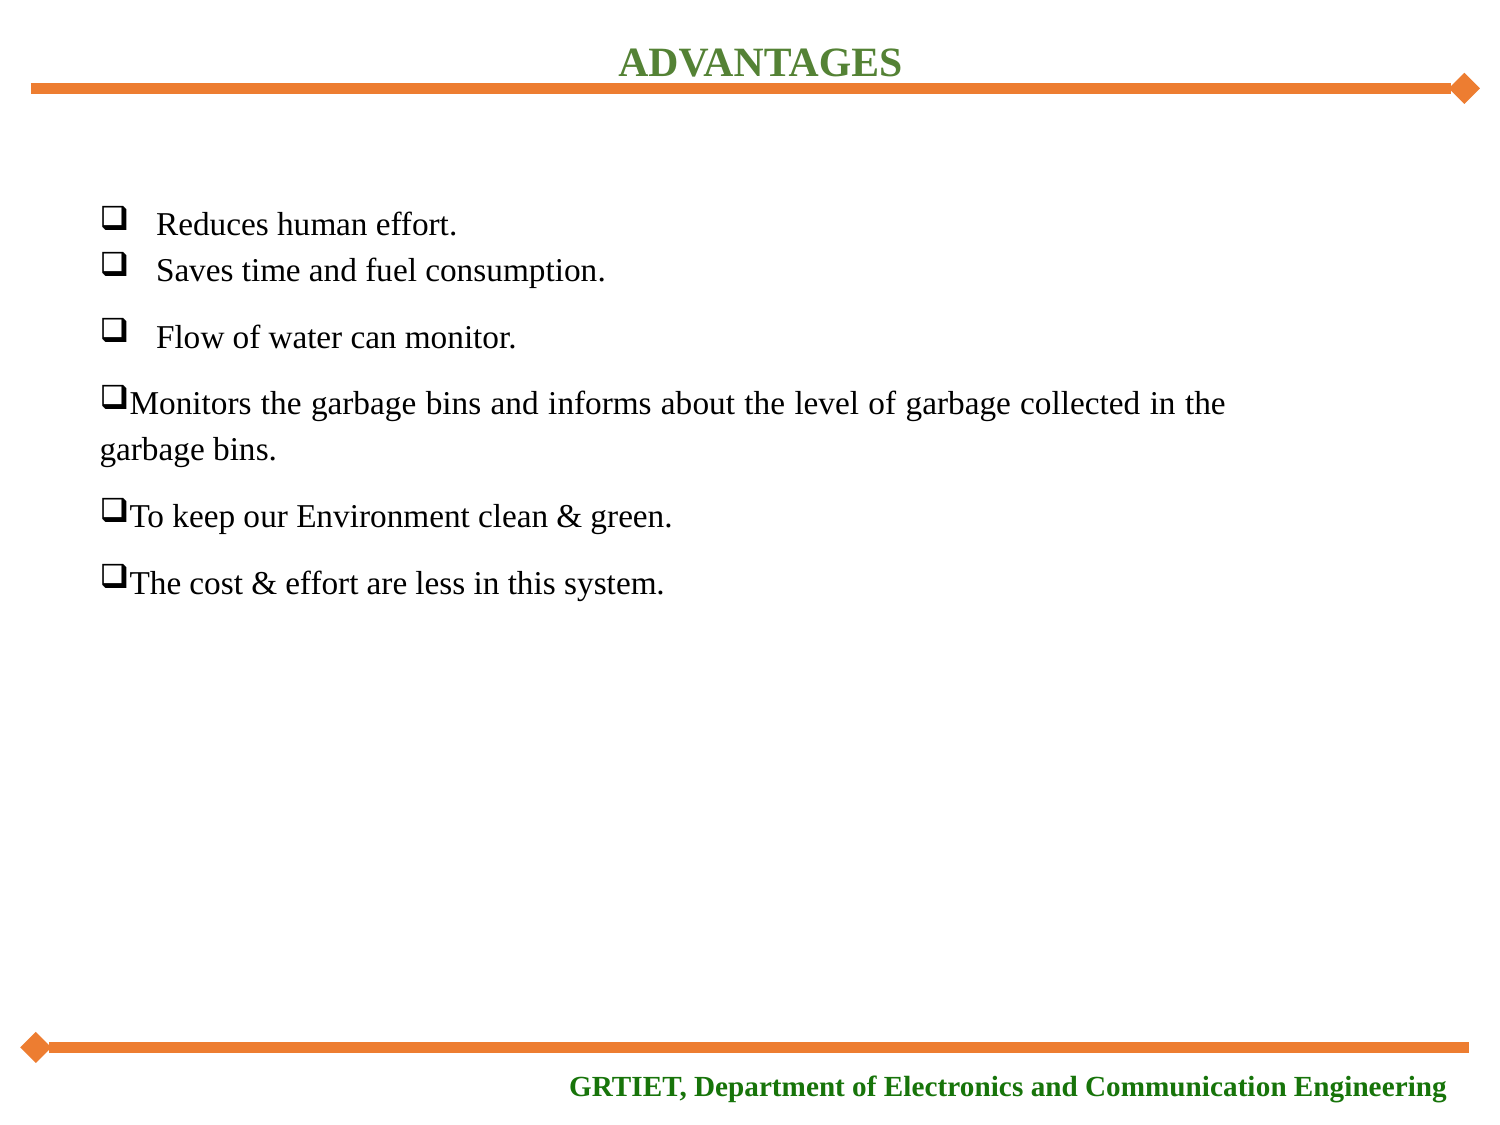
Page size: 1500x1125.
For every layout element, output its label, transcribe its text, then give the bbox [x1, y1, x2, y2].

text_box ADVANTAGES [35, 27, 1485, 93]
text_box Reduces human effort. Saves time and fuel consumption. Flow of water can monitor. Monitors the garbage bins and informs about the level of garbage collected in the garbage bins. To keep our Environment clean & green. The cost & effort are less in this system. [84, 148, 1319, 609]
text_box GRTIET, Department of Electronics and Communication Engineering [75, 1059, 1463, 1110]
